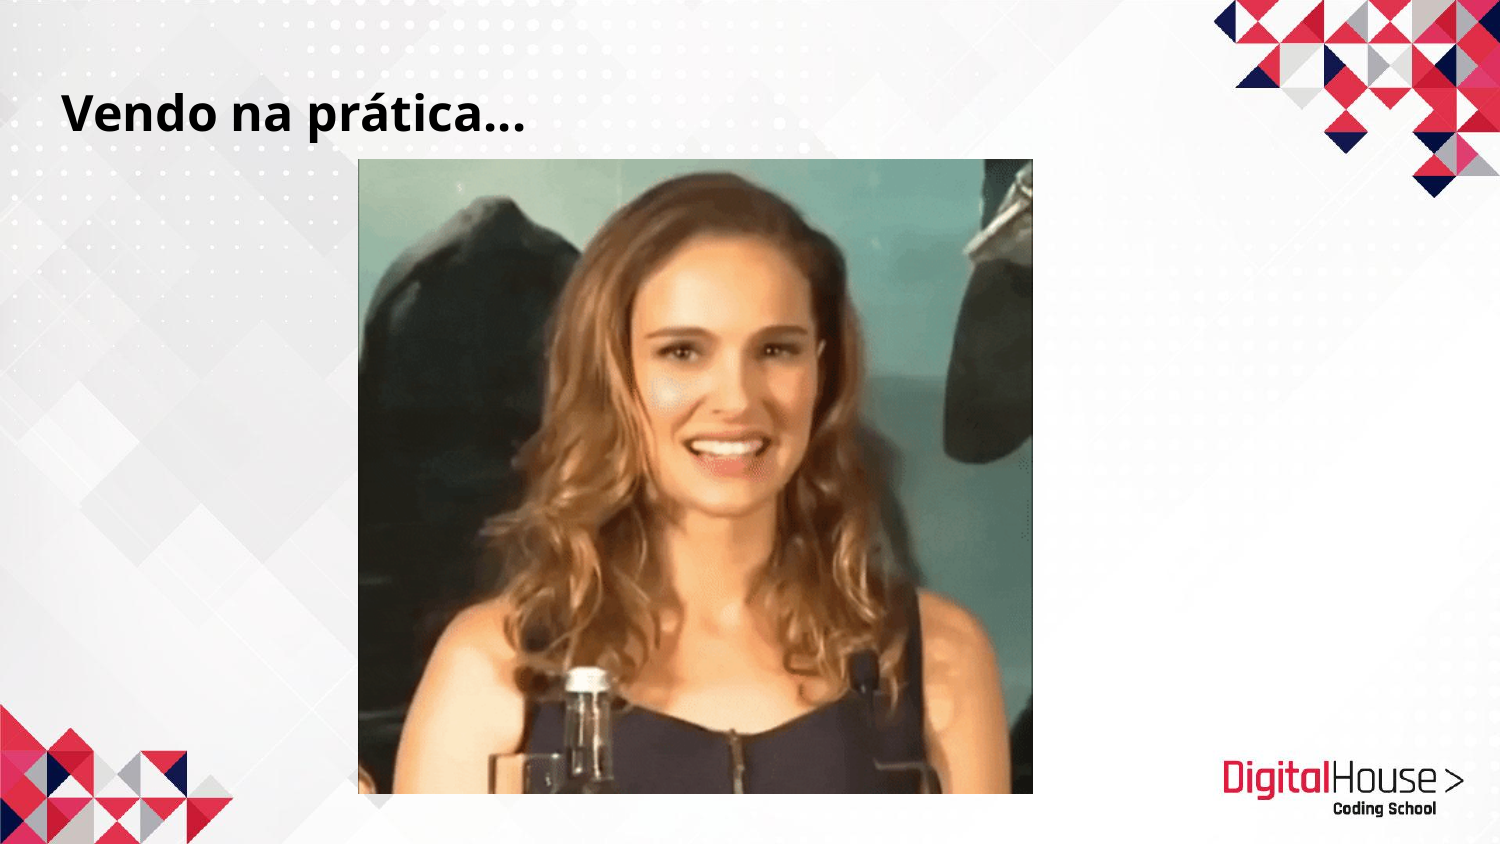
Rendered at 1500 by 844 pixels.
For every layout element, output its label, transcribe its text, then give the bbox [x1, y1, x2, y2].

text_box Vendo na prática... [46, 65, 1428, 160]
picture [0, 0, 1500, 844]
